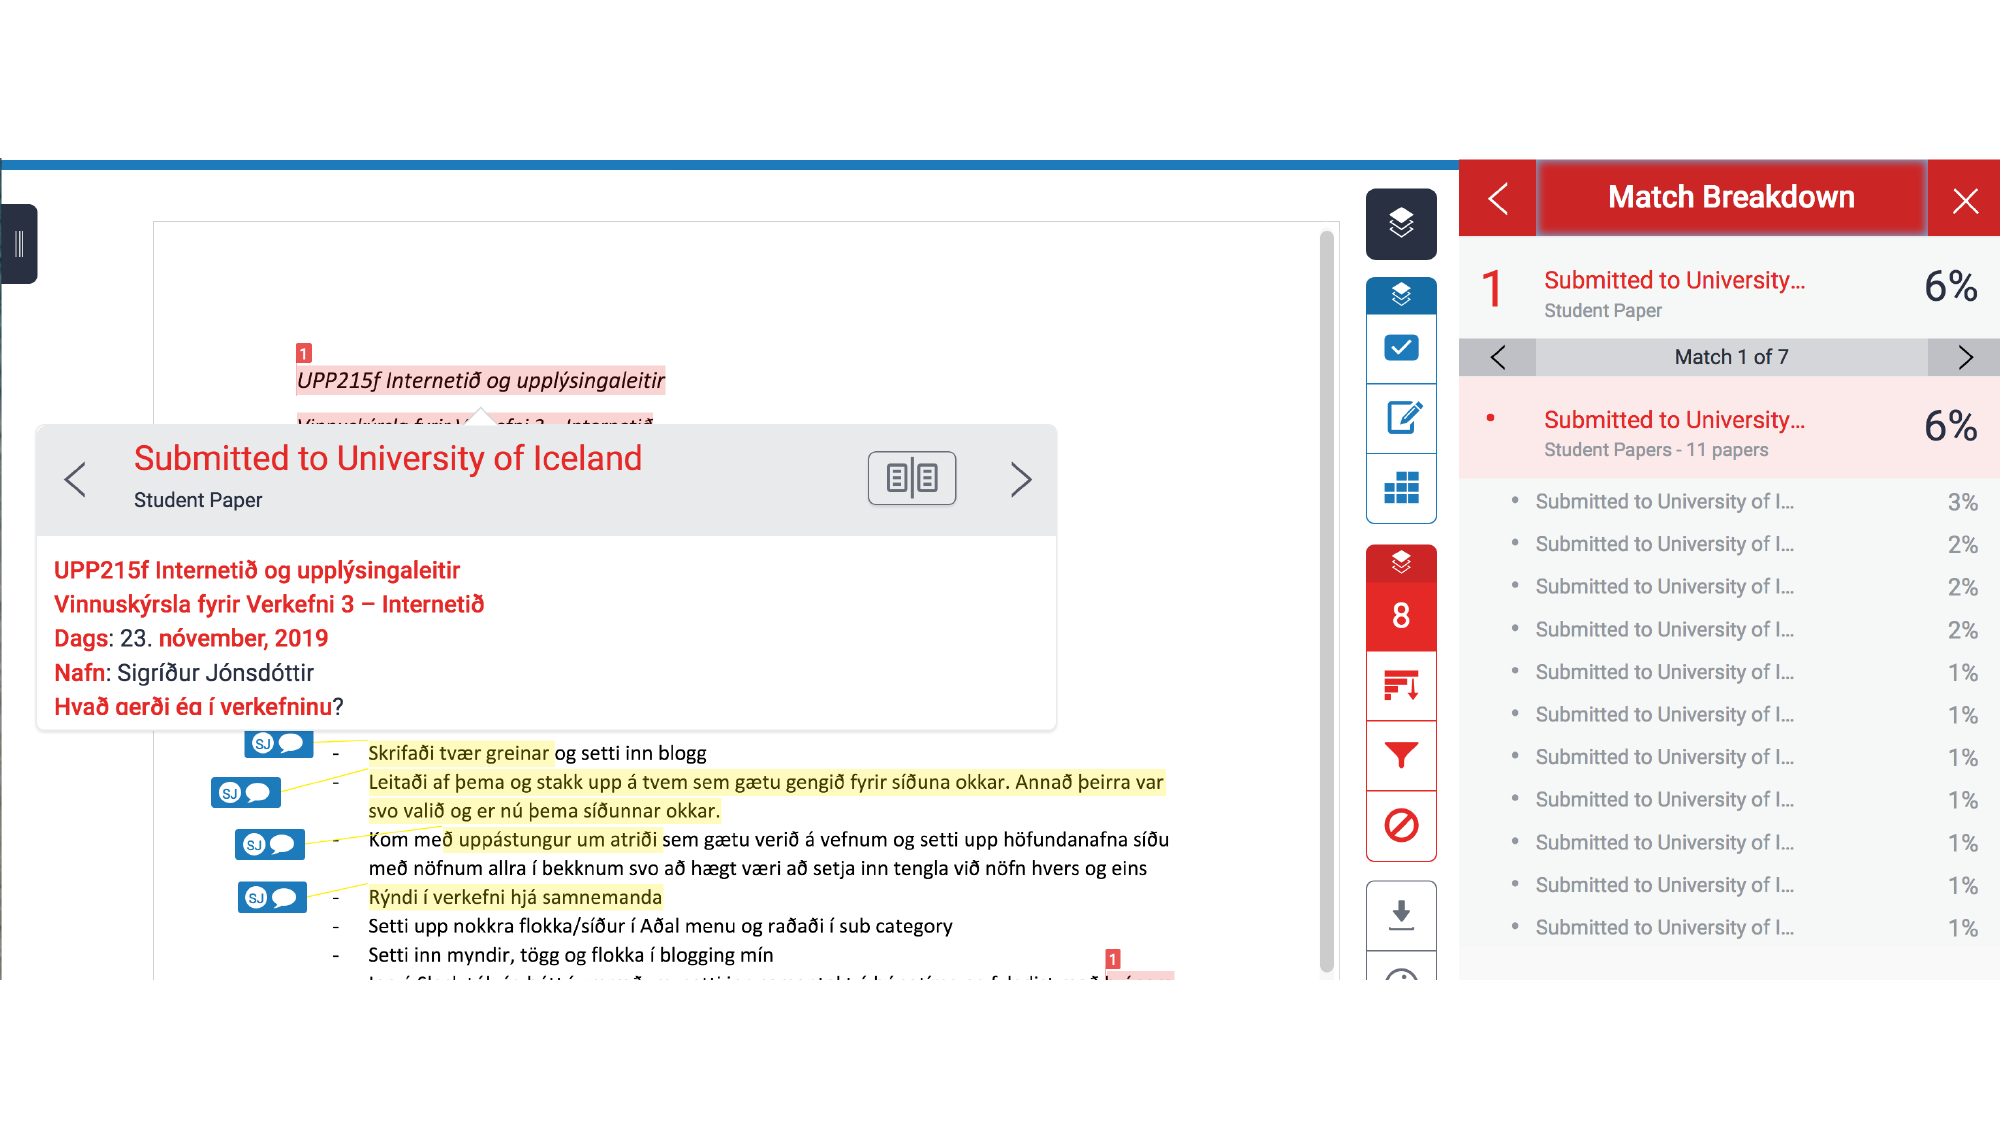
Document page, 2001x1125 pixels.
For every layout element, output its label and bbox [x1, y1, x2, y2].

picture [0, 158, 2000, 980]
